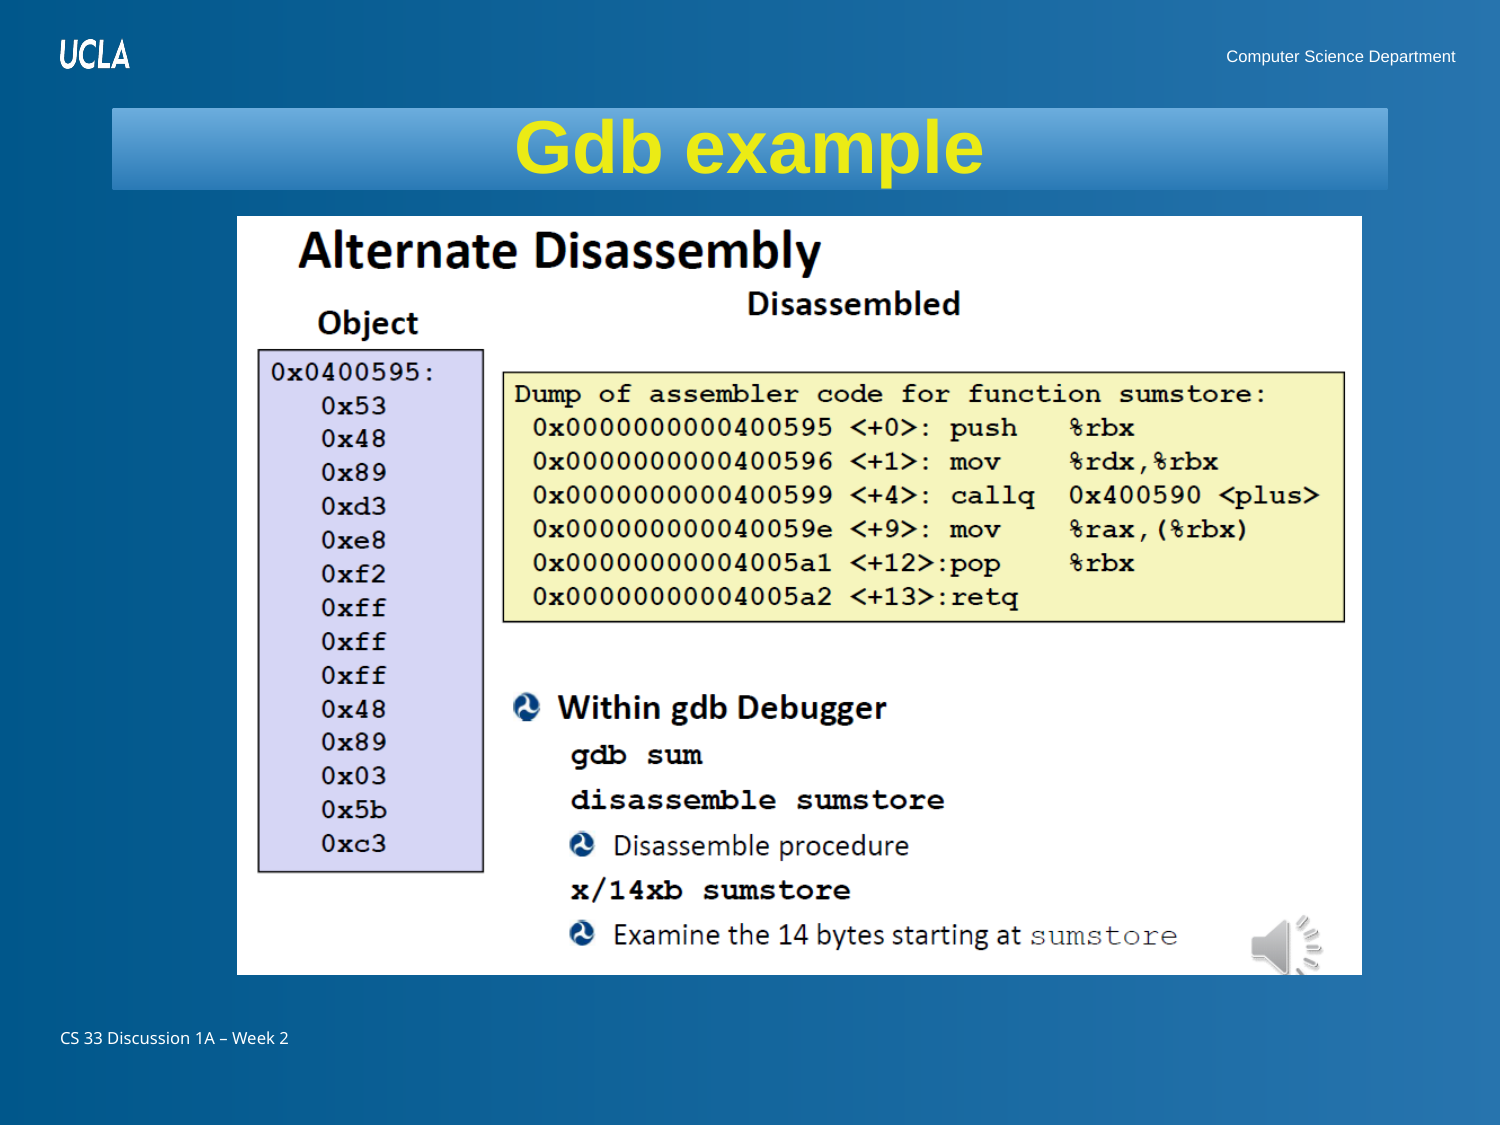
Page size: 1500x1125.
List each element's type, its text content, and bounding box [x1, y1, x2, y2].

picture [237, 216, 1362, 975]
title Gdb example [112, 108, 1388, 190]
picture [60, 38, 130, 69]
